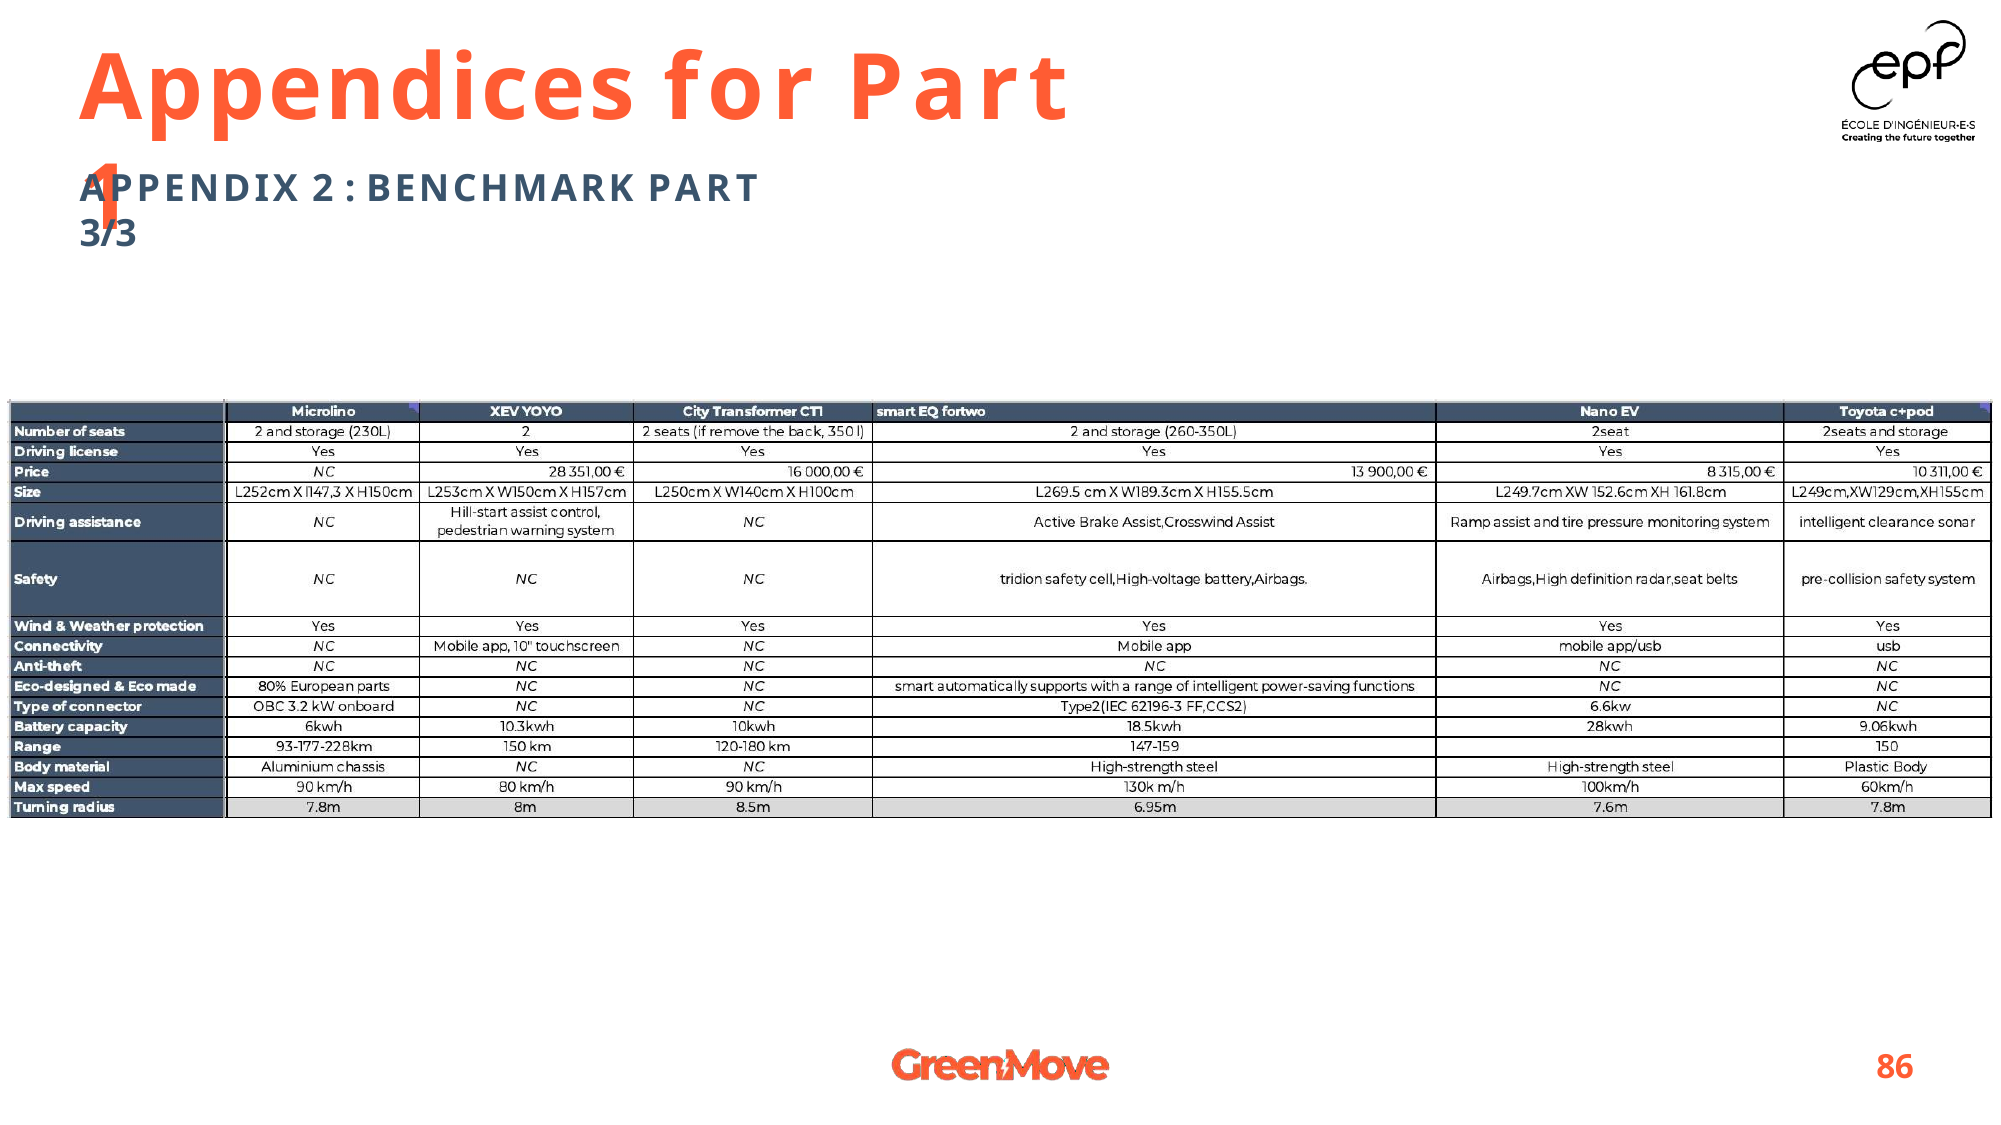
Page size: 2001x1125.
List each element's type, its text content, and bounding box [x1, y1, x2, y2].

picture [1842, 20, 1975, 142]
picture [891, 1048, 1110, 1081]
slide_number 86 [1858, 1044, 1924, 1125]
text_box APPENDIX 2 : BENCHMARK PART 3/3 [77, 161, 814, 254]
title Appendices for Part 1 [77, 26, 1124, 249]
picture [7, 399, 1993, 818]
